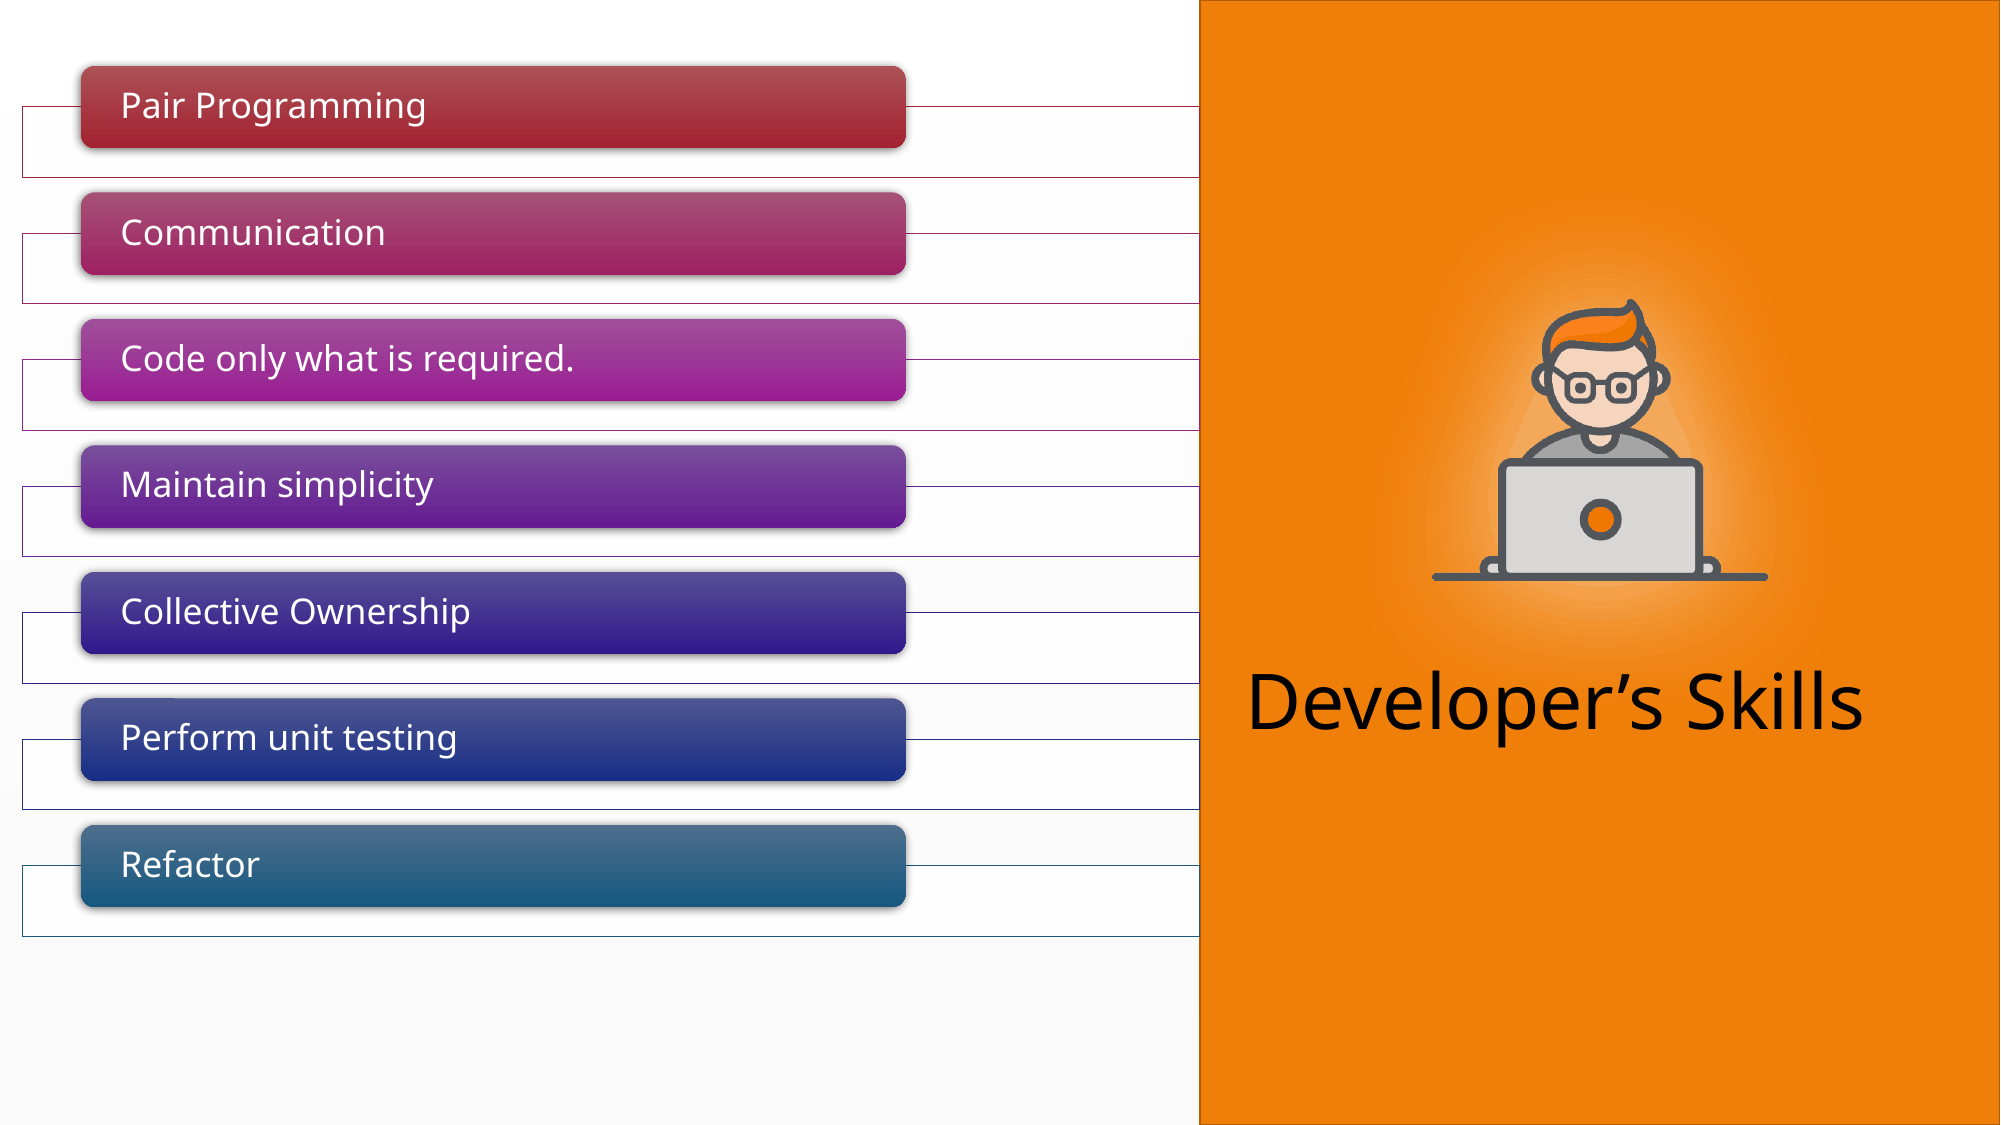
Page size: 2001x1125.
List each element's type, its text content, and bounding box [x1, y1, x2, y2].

text_box [1199, 0, 2000, 1125]
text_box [22, 53, 1200, 949]
title Developer’s Skills [1230, 626, 1970, 784]
picture [1315, 155, 1885, 725]
